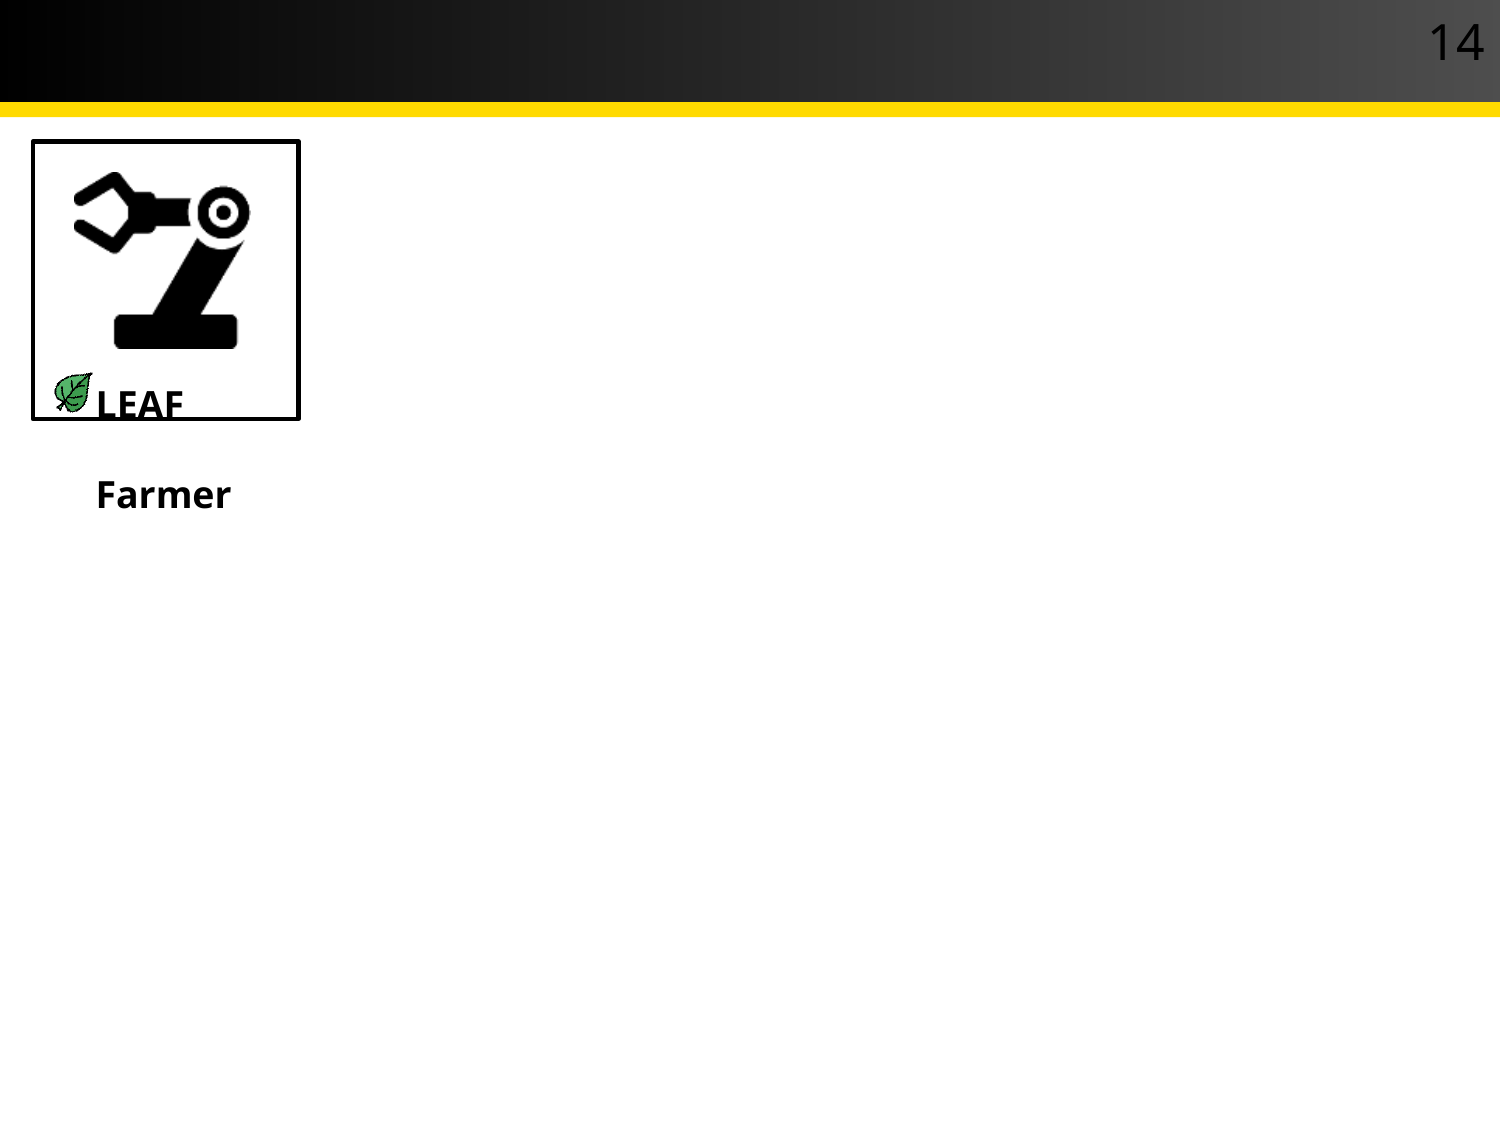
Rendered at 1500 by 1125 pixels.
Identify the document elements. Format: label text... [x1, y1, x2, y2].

slide_number 14 [1356, 0, 1500, 87]
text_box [32, 141, 319, 435]
text_box LEAF Farmer [0, 9, 1326, 91]
